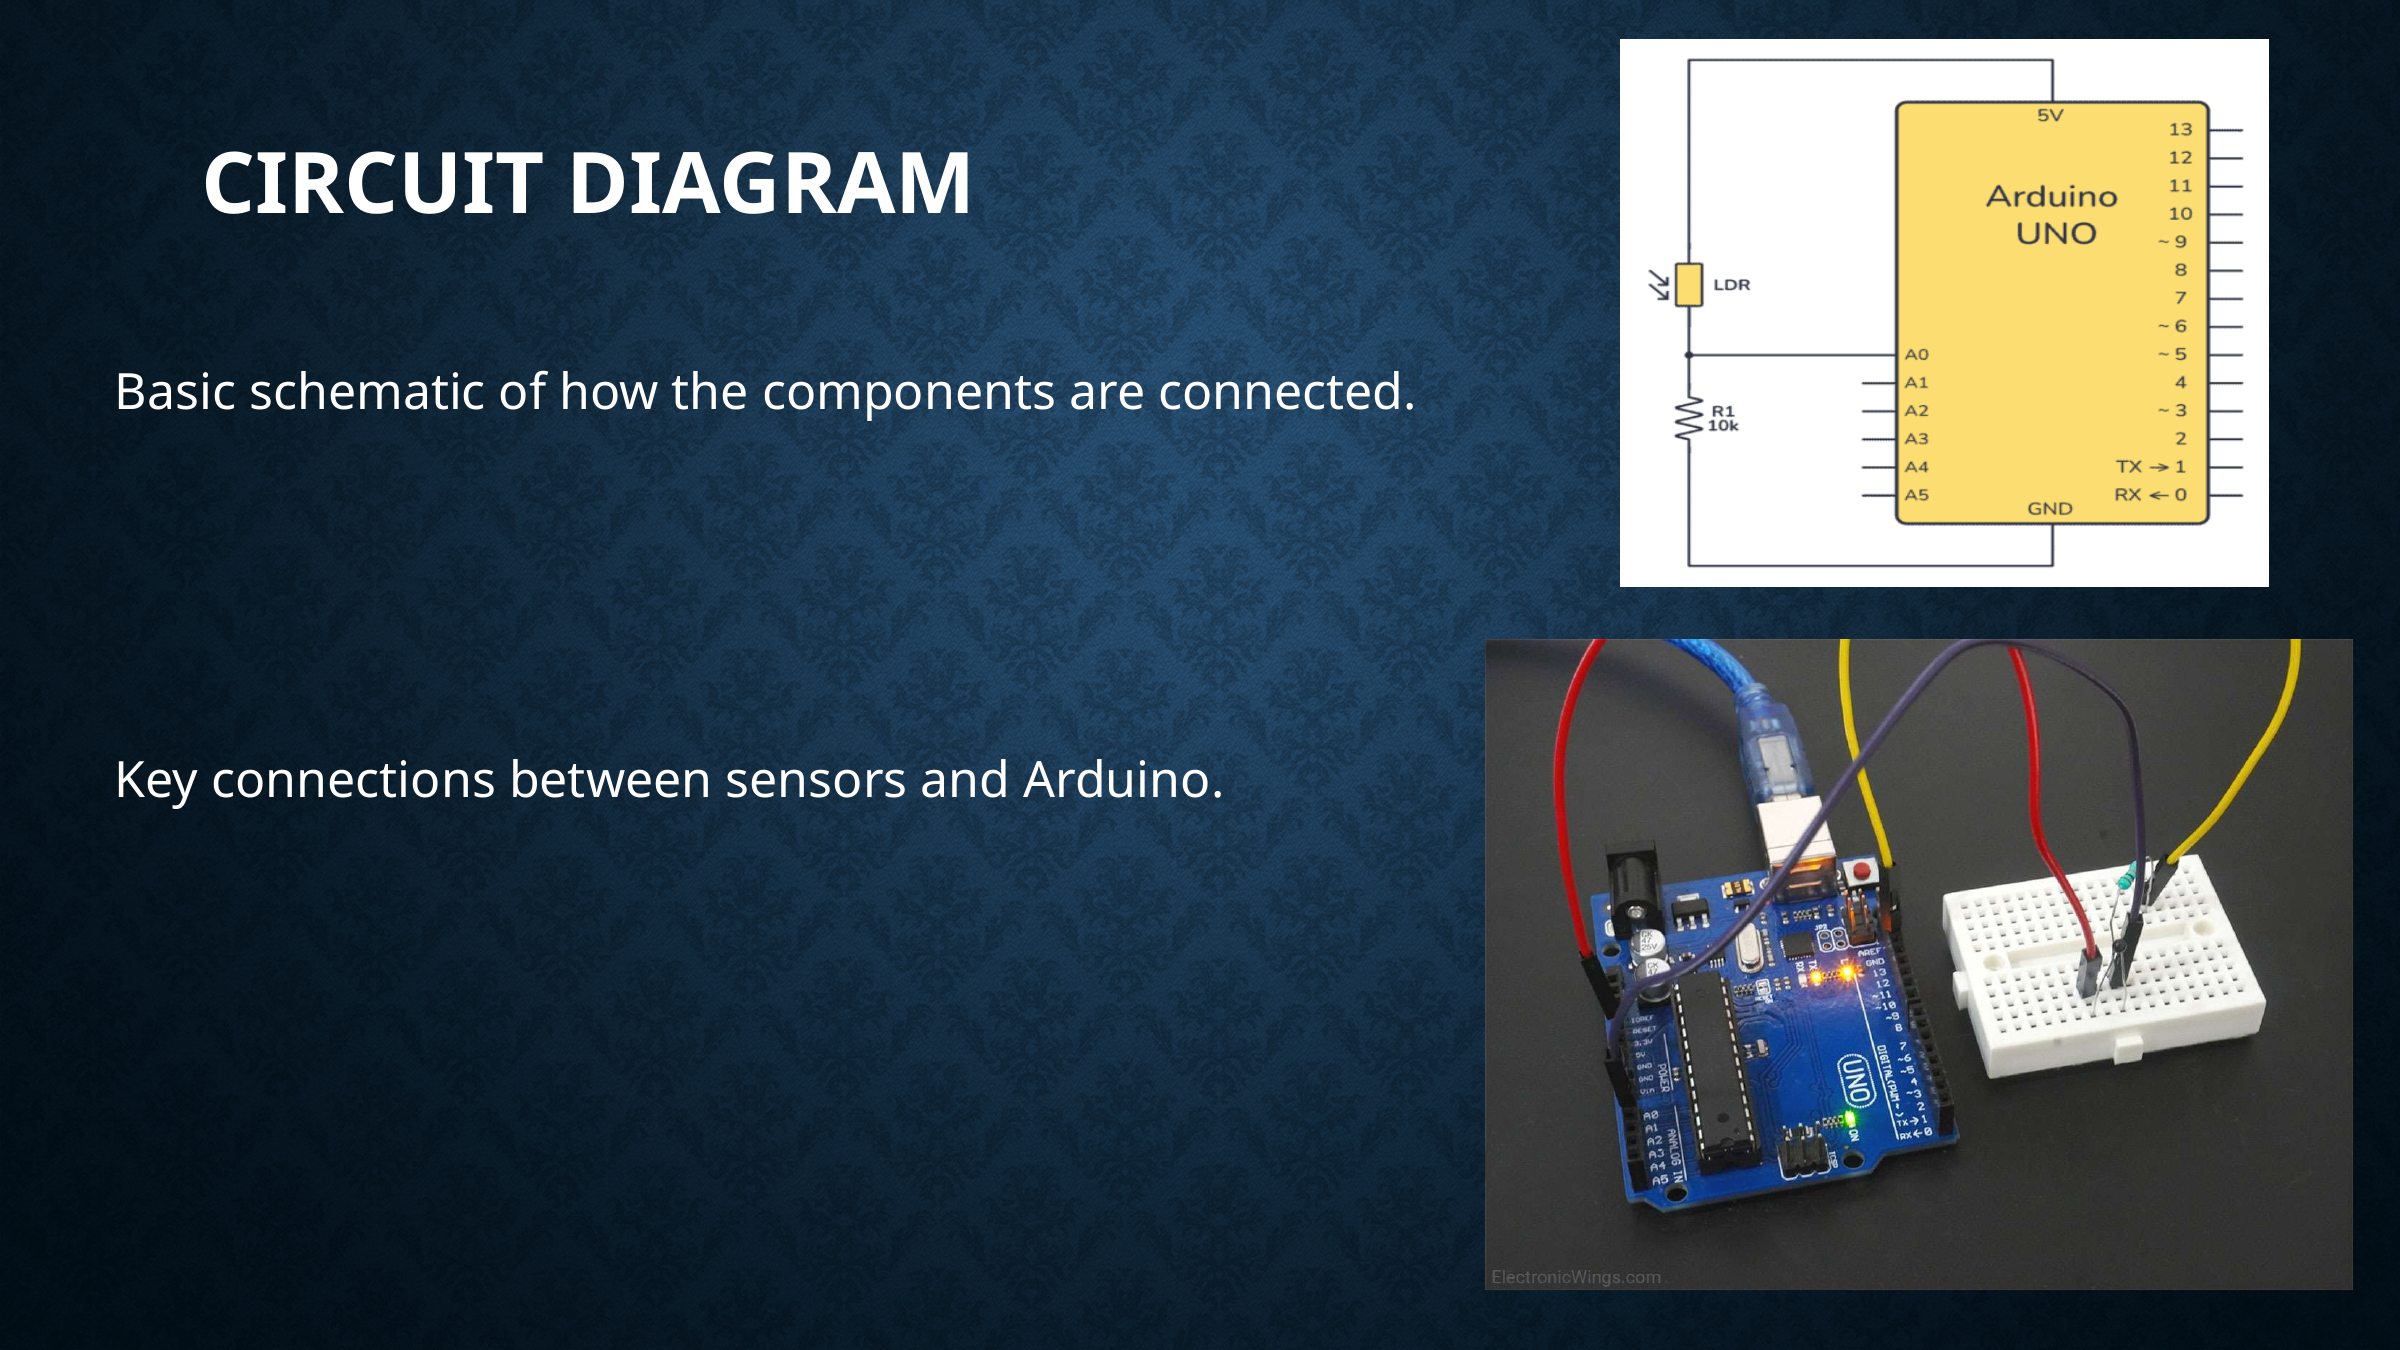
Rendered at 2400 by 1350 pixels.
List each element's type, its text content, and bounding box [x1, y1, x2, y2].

picture [1619, 38, 2270, 588]
list Basic schematic of how the components are connected. Key connections between sensors and Arduino. [99, 339, 2138, 1238]
picture [1484, 638, 2353, 1291]
title Circuit Diagram [52, 55, 1126, 317]
